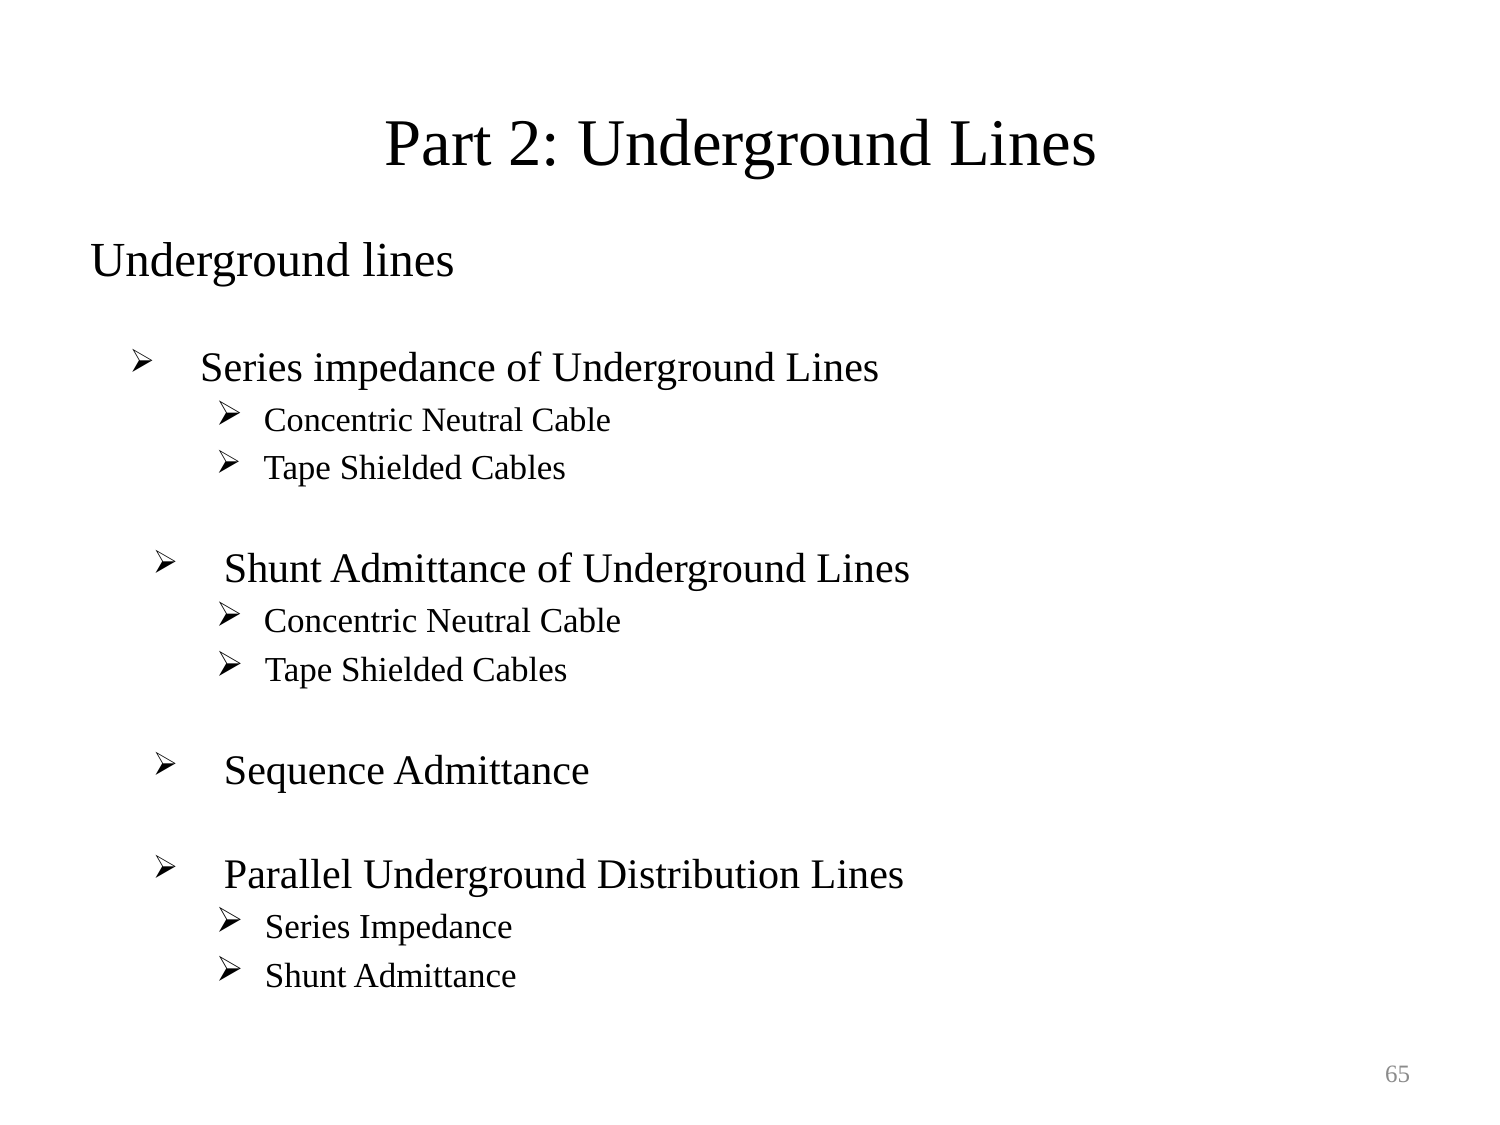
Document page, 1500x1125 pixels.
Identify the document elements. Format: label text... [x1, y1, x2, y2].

slide_number 65 [1074, 1042, 1425, 1103]
list Underground lines Series impedance of Underground Lines Concentric Neutral Cable Tape Shielded Cables Shunt Admittance of Underground Lines Concentric Neutral Cable Tape Shielded Cables Sequence Admittance Parallel Underground Distribution Lines Series Impedance Shunt Admittance [75, 220, 1425, 1038]
title Part 2: Underground Lines [75, 45, 1425, 220]
